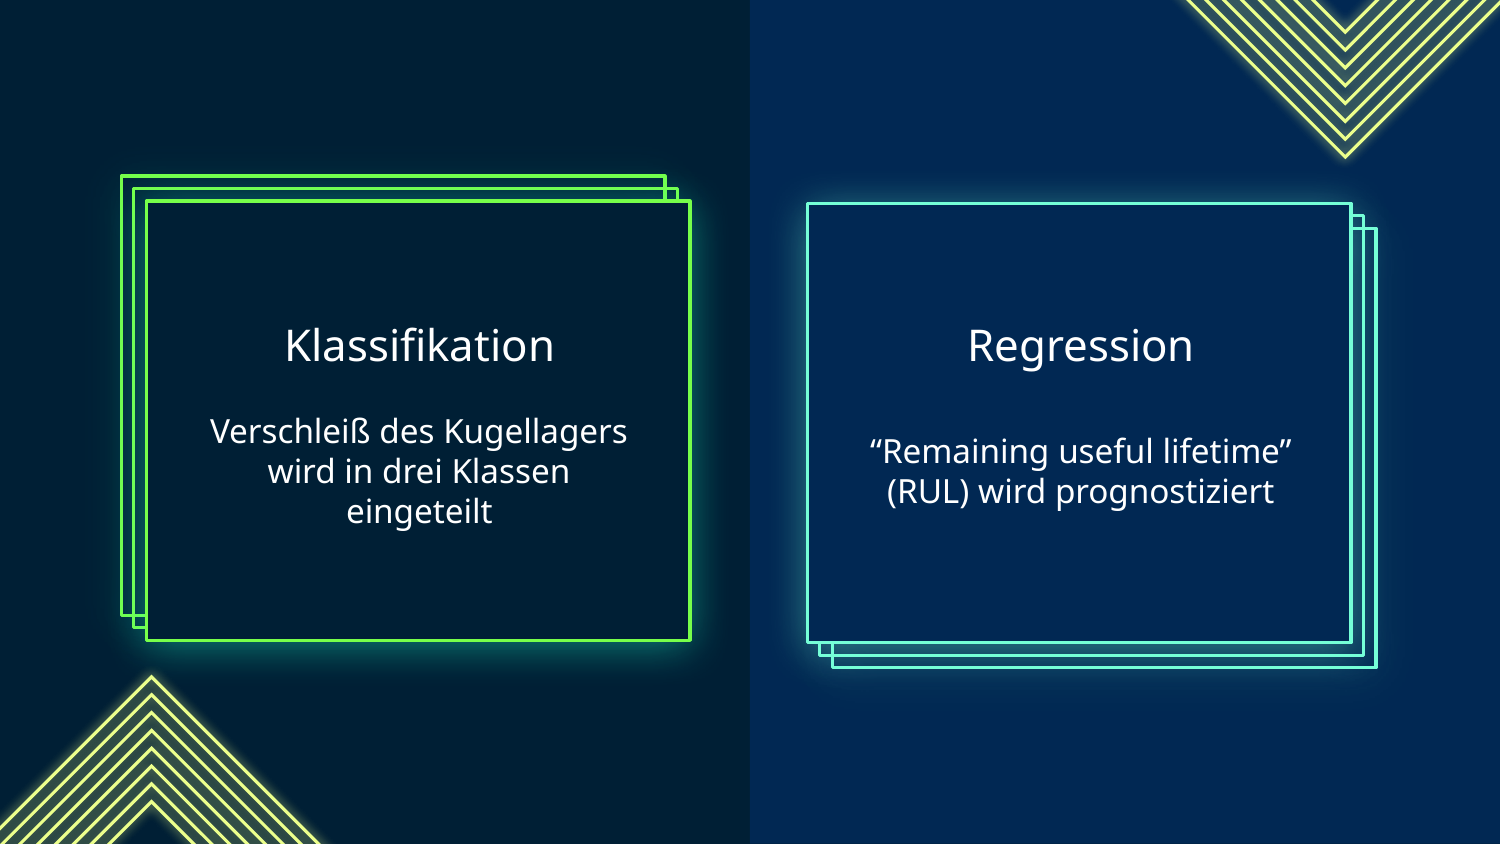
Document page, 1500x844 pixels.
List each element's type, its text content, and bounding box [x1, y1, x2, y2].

text_box [819, 643, 1364, 668]
text_box [1361, 642, 1377, 668]
title Regression [842, 321, 1320, 366]
picture [93, 154, 701, 657]
text_box [1341, 610, 1364, 656]
text_box [807, 203, 1352, 643]
text_box [146, 201, 691, 641]
list “Remaining useful lifetime” (RUL) wird prognostiziert [842, 404, 1320, 537]
text_box [121, 175, 666, 616]
text_box [1364, 228, 1374, 654]
title Klassifikation [181, 321, 659, 366]
list Verschleiß des Kugellagers wird in drei Klassen eingeteilt [181, 404, 658, 537]
text_box [1352, 218, 1360, 639]
title Zerstört [821, 643, 1336, 651]
text_box [1356, 215, 1364, 247]
text_box [133, 188, 678, 628]
text_box Sobald der „absolute maximale Wert“ die 20 G- Marke überschritten hat, werden alle folgenden Messpunkte als „Zerstört“ klassifiziert Kurzzeitige Ausreißer verfälschen hier jedoch das Ergebnis [1348, 237, 1377, 668]
